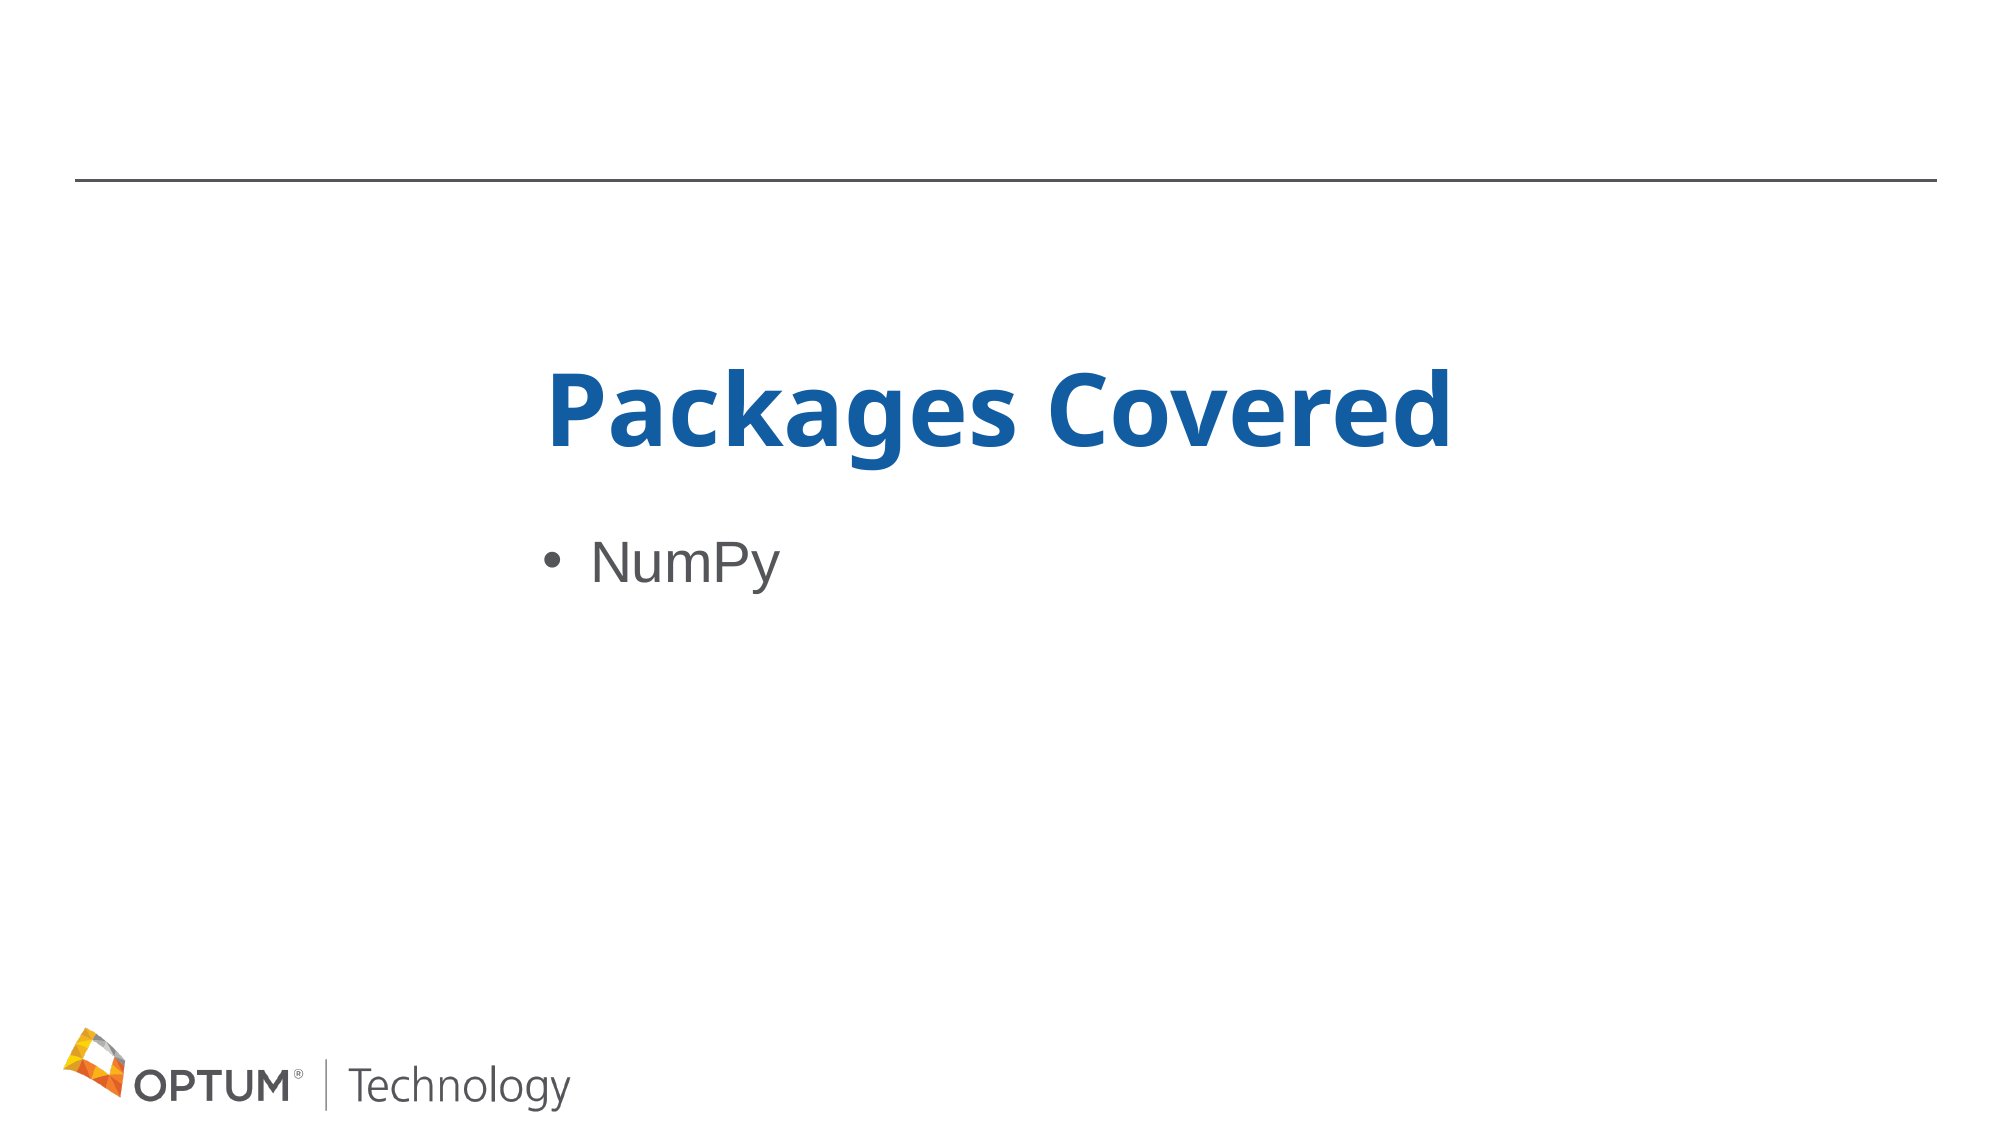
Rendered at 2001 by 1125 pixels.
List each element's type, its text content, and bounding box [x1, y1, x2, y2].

text_box Packages Covered [0, 325, 2000, 476]
text_box NumPy [528, 516, 1429, 632]
